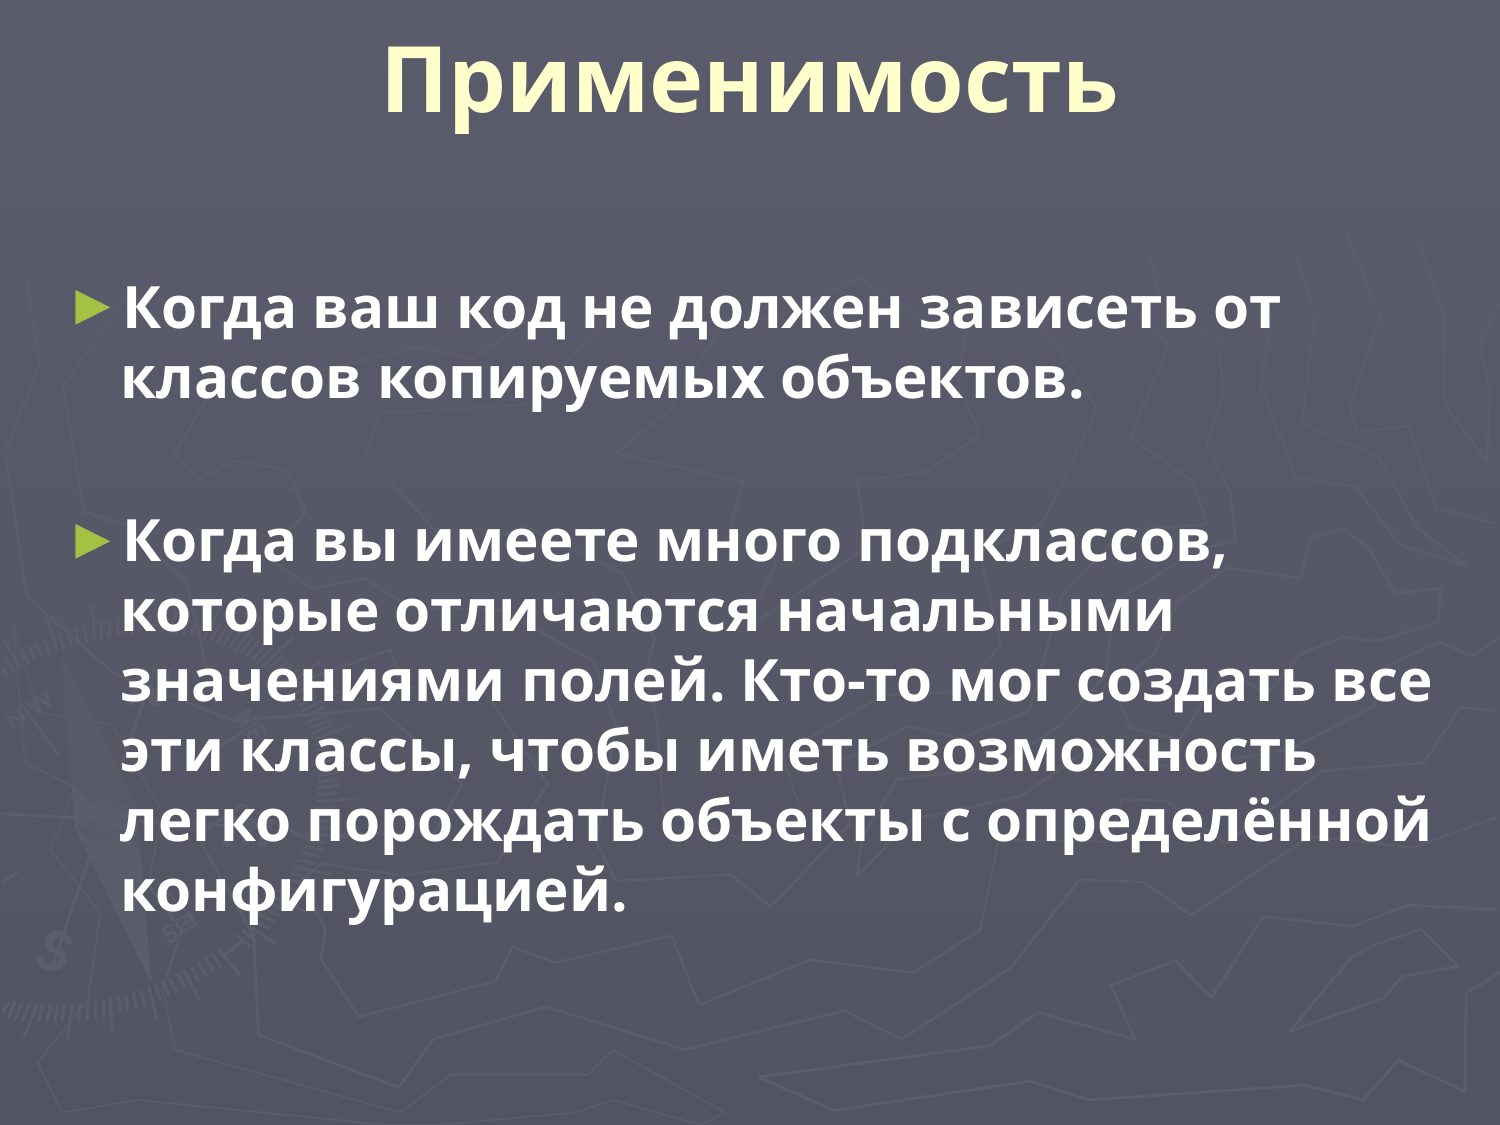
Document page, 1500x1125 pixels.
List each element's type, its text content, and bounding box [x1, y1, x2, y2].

title Применимость [49, 37, 1451, 225]
list Когда ваш код не должен зависеть от классов копируемых объектов. Когда вы имеете много подклассов, которые отличаются начальными значениями полей. Кто-то мог создать все эти классы, чтобы иметь возможность легко порождать объекты с определённой конфигурацией. [49, 262, 1451, 1001]
